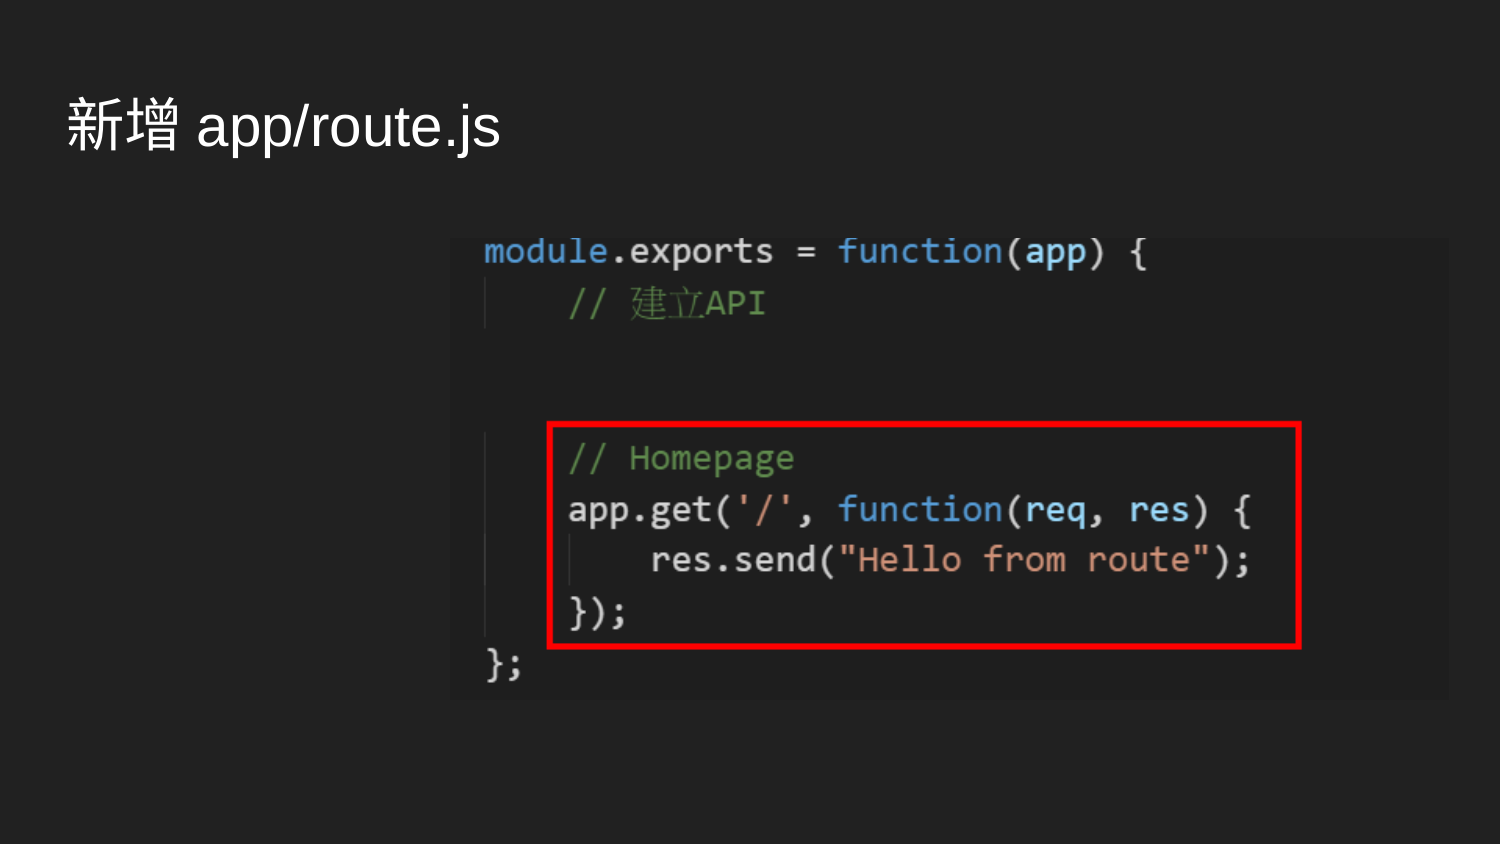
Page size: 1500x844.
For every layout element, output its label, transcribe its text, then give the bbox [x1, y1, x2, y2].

title 新增app/route.js [51, 72, 1449, 167]
picture [450, 238, 1450, 700]
